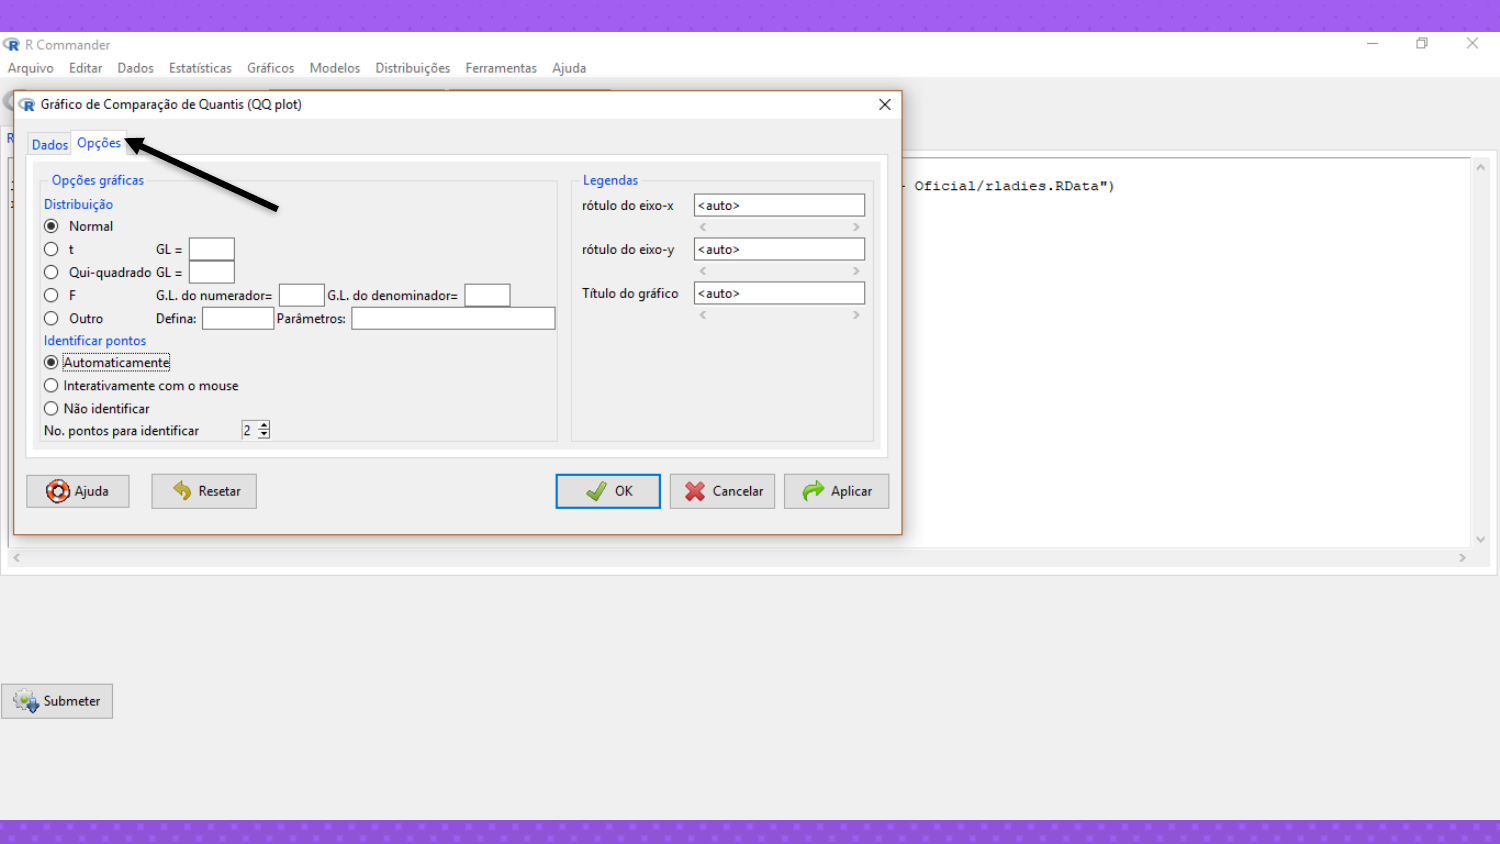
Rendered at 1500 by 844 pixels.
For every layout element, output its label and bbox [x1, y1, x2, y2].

picture [0, 31, 1500, 821]
text_box [123, 138, 278, 210]
